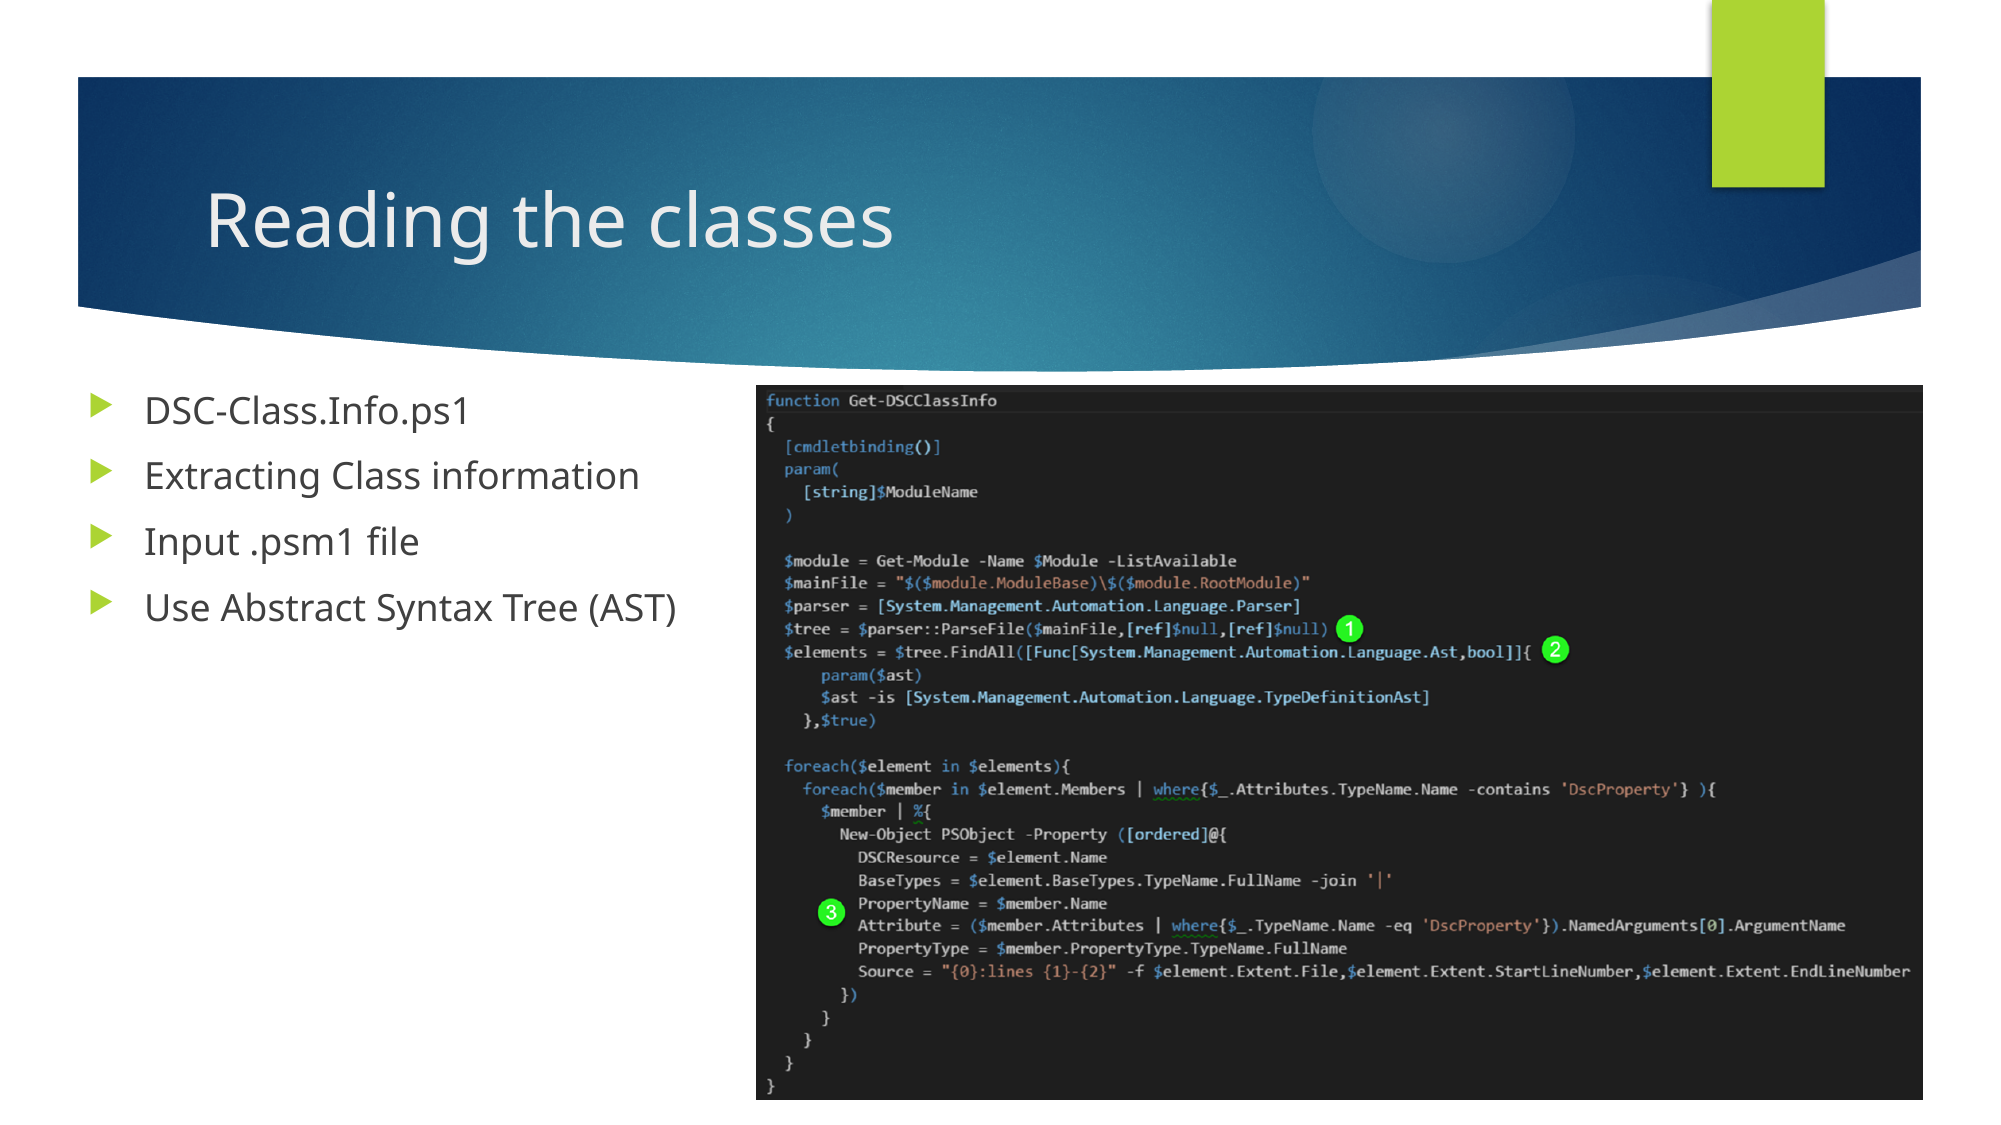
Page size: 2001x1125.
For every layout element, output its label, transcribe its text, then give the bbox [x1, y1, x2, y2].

list DSC-Class.Info.ps1 Extracting Class information Input .psm1 file Use Abstract Syntax Tree (AST) [72, 379, 739, 651]
title Reading the classes [189, 159, 1627, 276]
picture [755, 385, 1923, 1100]
